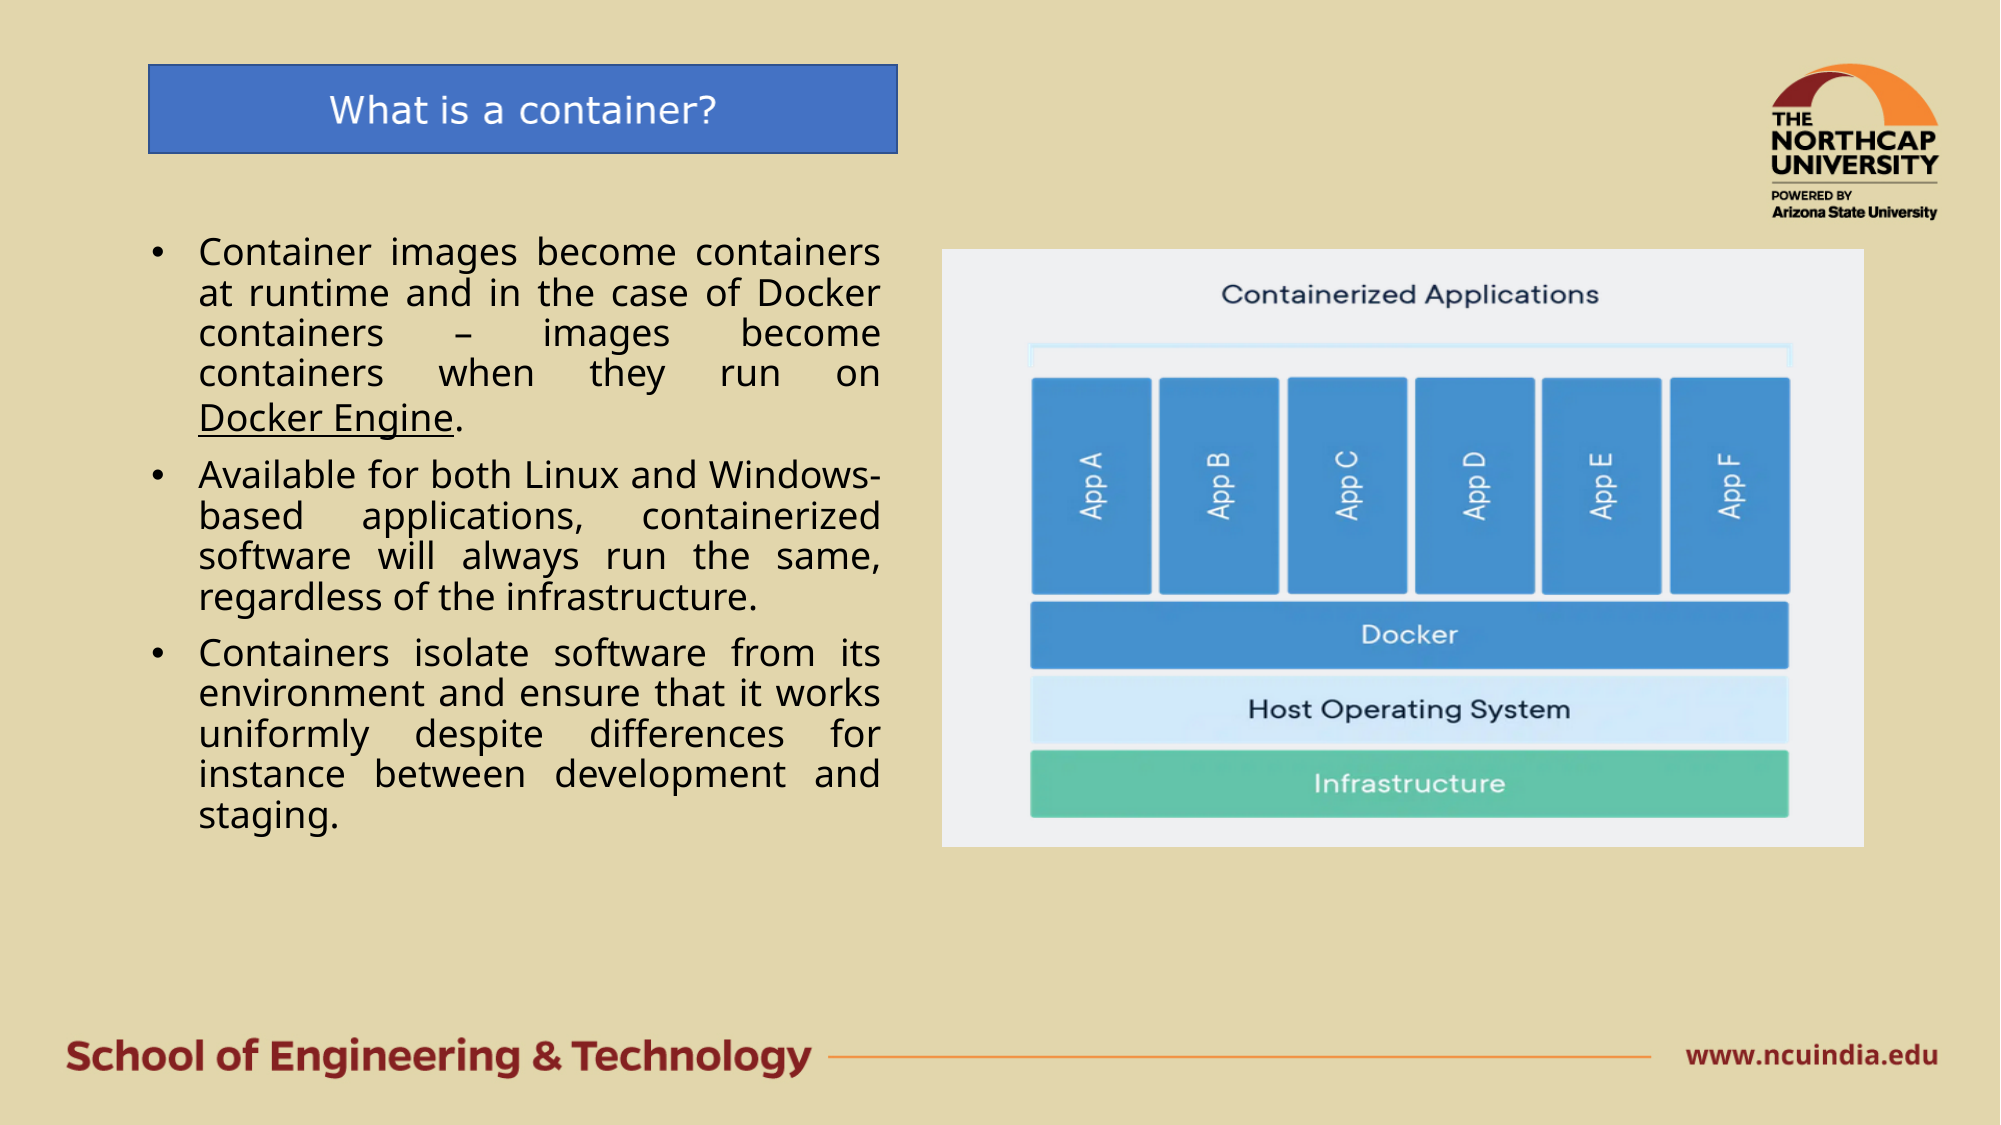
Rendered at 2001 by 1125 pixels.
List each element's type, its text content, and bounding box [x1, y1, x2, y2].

picture [0, 0, 2000, 1125]
list Container images become containers at runtime and in the case of Docker containers – images become containers when they run on Docker Engine. Available for both Linux and Windows-based applications, containerized software will always run the same, regardless of the infrastructure. Containers isolate software from its environment and ensure that it works uniformly despite differences for instance between development and staging. [136, 225, 898, 999]
